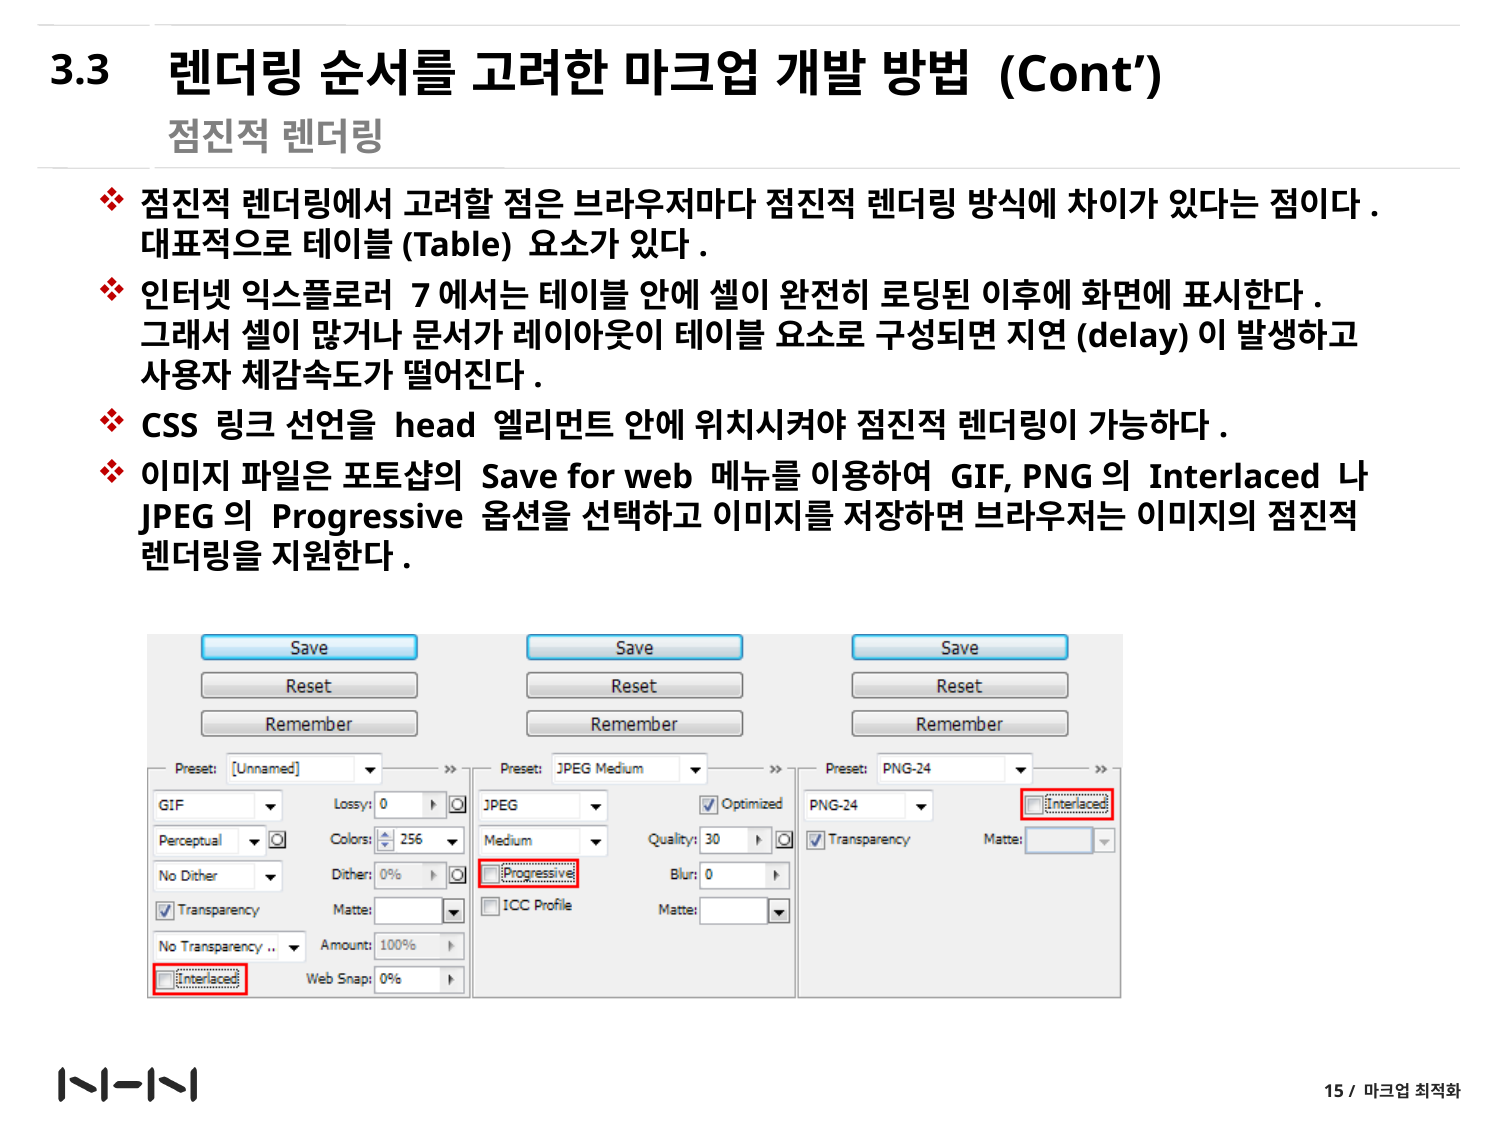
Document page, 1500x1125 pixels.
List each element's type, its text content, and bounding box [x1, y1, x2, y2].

table_header 주석, 들여쓰기, 빈줄 제거 전 [58, 1067, 197, 1102]
list 3.3 [35, 35, 141, 106]
list 점진적 렌더링에서 고려할 점은 브라우저마다 점진적 렌더링 방식에 차이가 있다는 점이다. 대표적으로 테이블(Table) 요소가 있다. 인터넷 익스플로러 7에서는 테이블 안에 셀이 완전히 로딩된 이후에 화면에 표시한다. 그래서 셀이 많거나 문서가 레이아웃이 테이블 요소로 구성되면 지연(delay)이 발생하고 사용자 체감속도가 떨어진다. CSS 링크 선언을 head 엘리먼트 안에 위치시켜야 점진적 렌더링이 가능하다. 이미지 파일은 포토샵의 Save for web 메뉴를 이용하여 GIF, PNG의 Interlaced 나 JPEG의 Progressive 옵션을 선택하고 이미지를 저장하면 브라우저는 이미지의 점진적 렌더링을 지원한다. [82, 175, 1418, 973]
title 렌더링 순서를 고려한 마크업 개발 방법 (Cont’) [152, 35, 1425, 108]
list 점진적 렌더링 [152, 105, 915, 164]
picture [147, 634, 1123, 1000]
